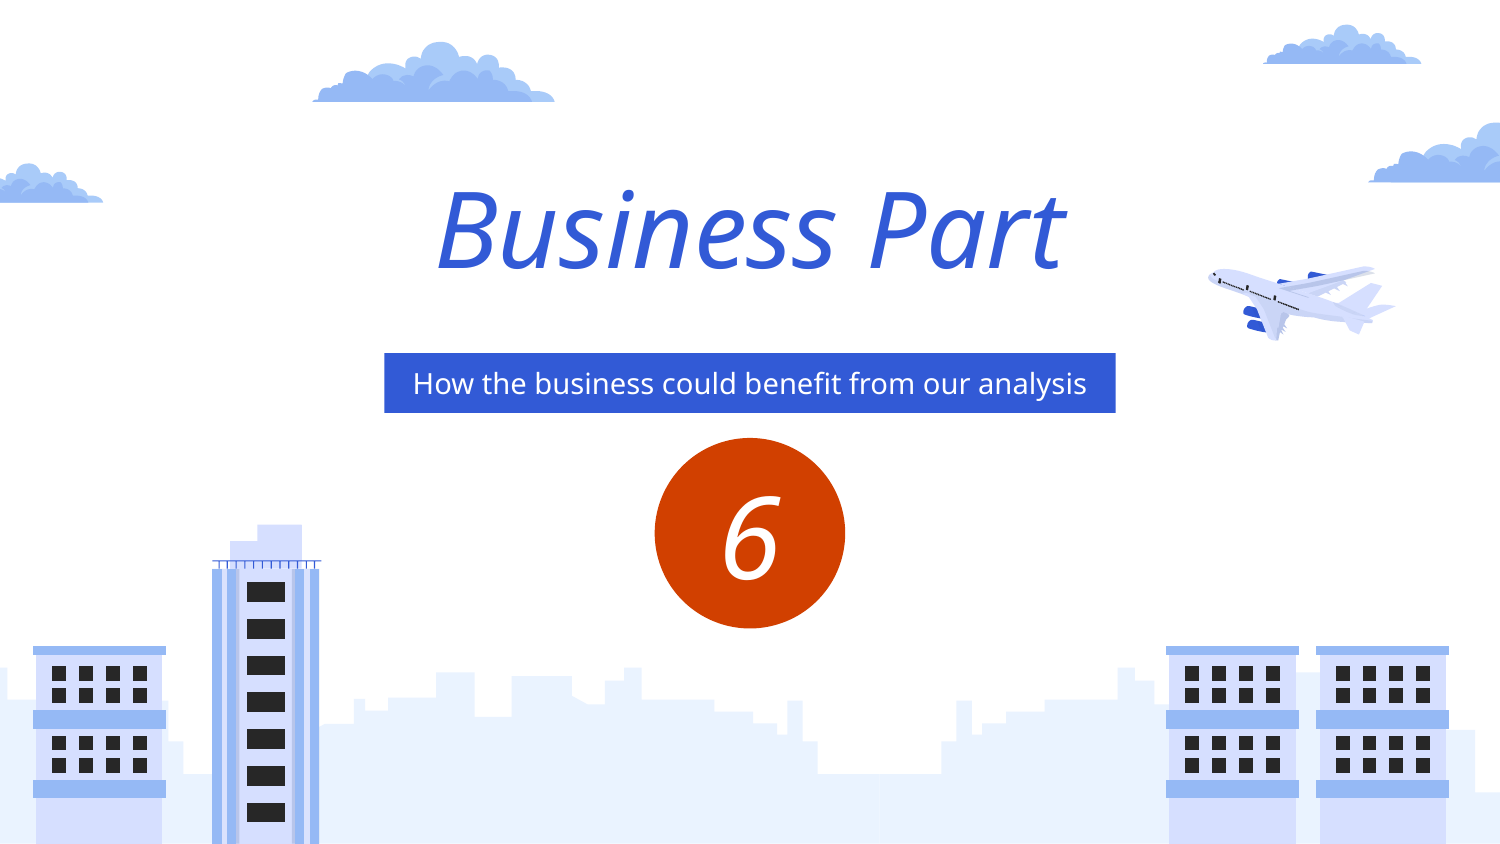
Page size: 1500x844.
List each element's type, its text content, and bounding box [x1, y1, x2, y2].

subtitle How the business could benefit from our analysis [384, 353, 1116, 413]
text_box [1165, 645, 1300, 844]
text_box [654, 437, 846, 629]
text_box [1316, 645, 1450, 844]
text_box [1208, 266, 1396, 341]
title 6 [675, 476, 825, 590]
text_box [211, 524, 322, 844]
title Business Part [383, 160, 1116, 311]
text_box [32, 645, 167, 844]
